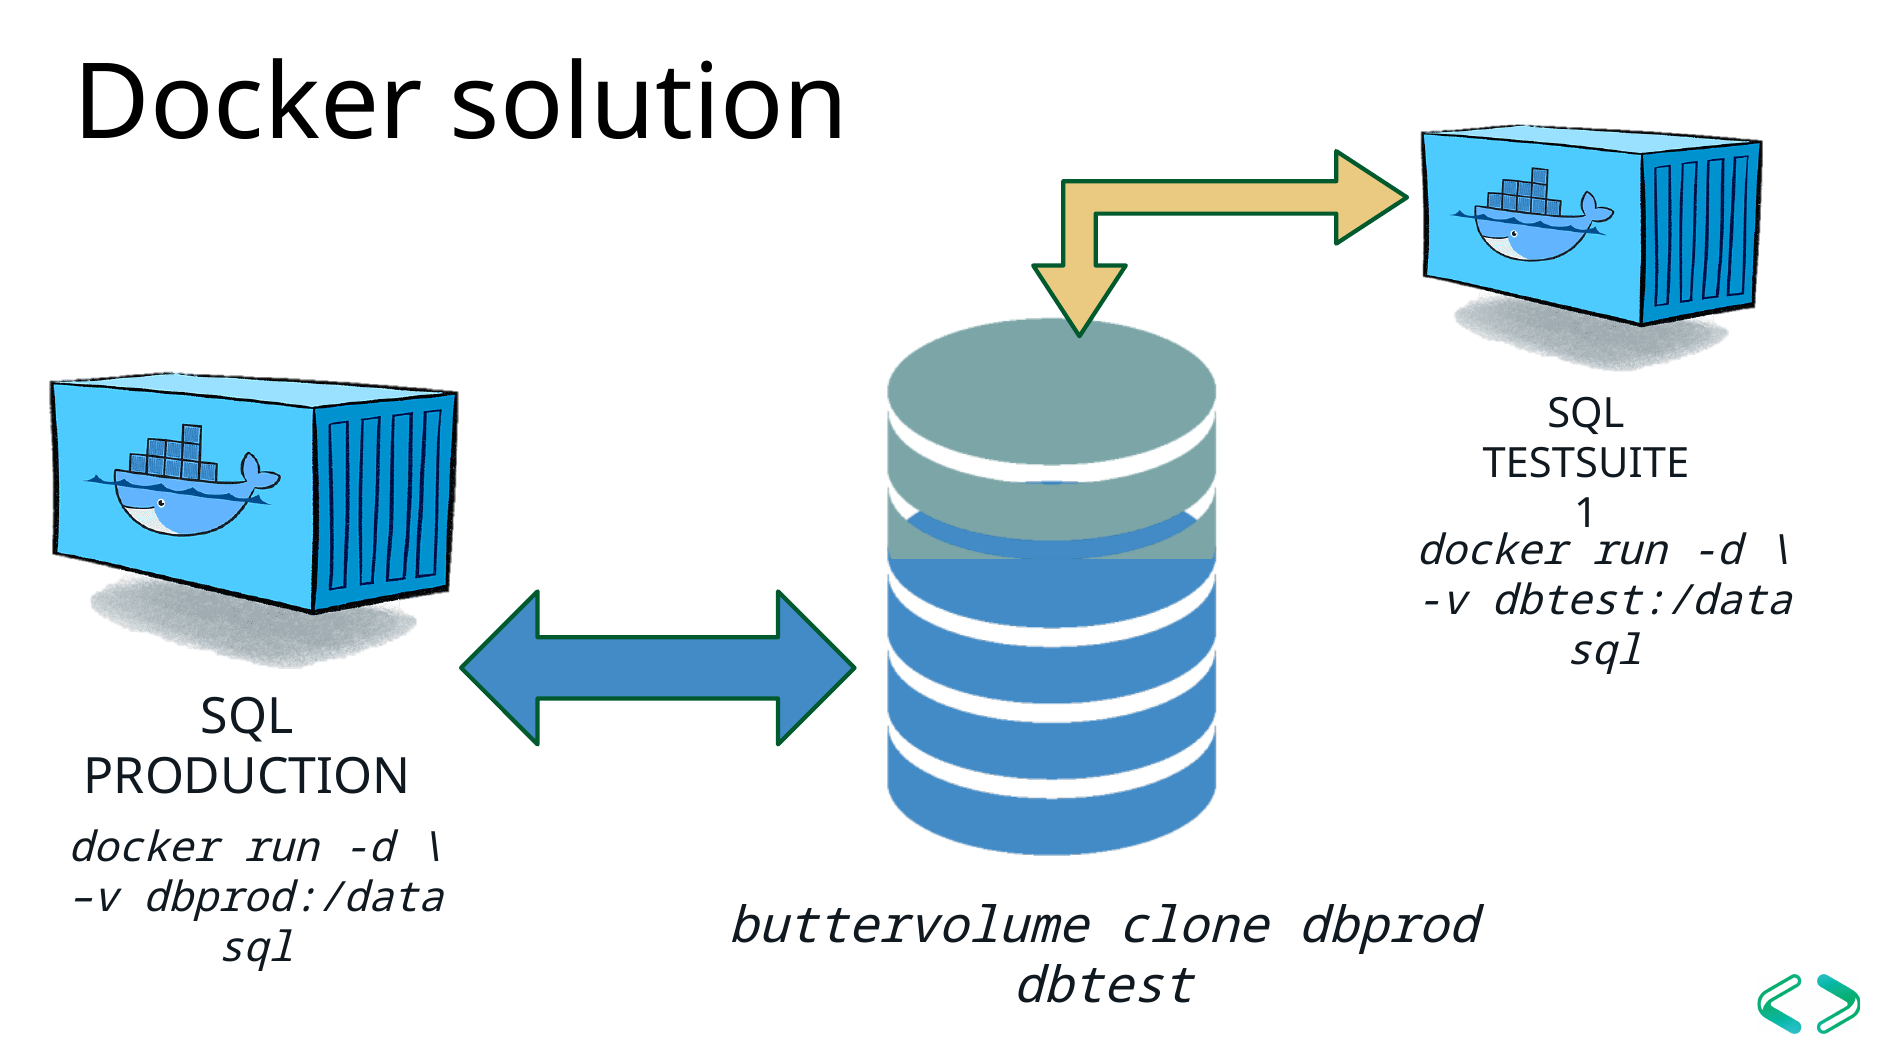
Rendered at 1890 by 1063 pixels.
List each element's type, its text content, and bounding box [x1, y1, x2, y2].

picture [1406, 114, 1766, 379]
text_box SQL TESTSUITE1 [1462, 387, 1710, 515]
text_box buttervolume clone dbprod dbtest [620, 884, 1587, 1020]
text_box docker run -d \ –v dbprod:/data sql [16, 812, 495, 978]
text_box docker run -d \ -v dbtest:/data sql [1364, 515, 1843, 681]
text_box SQL PRODUCTION [63, 684, 431, 811]
text_box Docker solution [58, 60, 1812, 188]
picture [855, 315, 1250, 874]
text_box [1031, 188, 1401, 314]
picture [32, 360, 462, 677]
text_box [465, 589, 850, 747]
